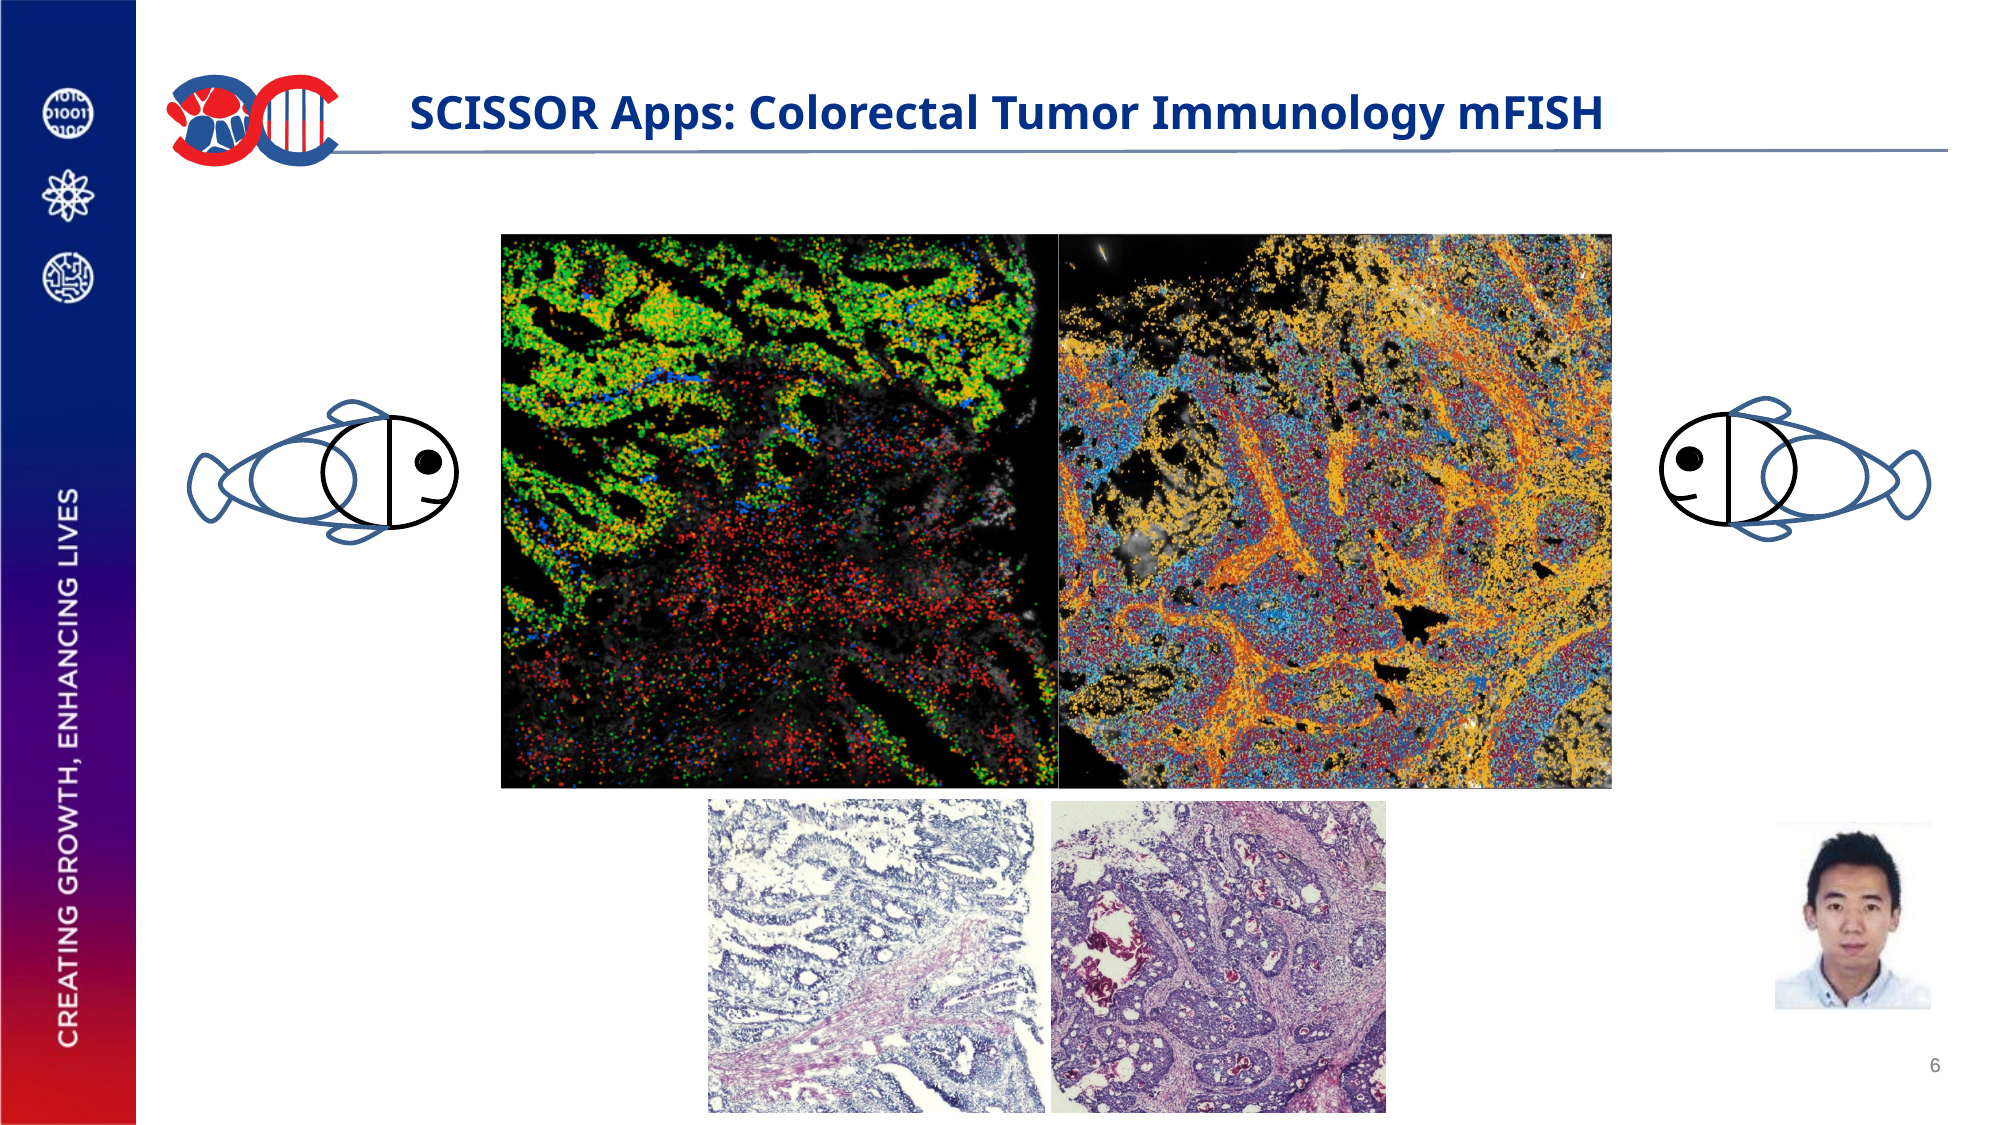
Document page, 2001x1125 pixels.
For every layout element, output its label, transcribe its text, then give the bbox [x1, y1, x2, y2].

picture [0, 0, 137, 1125]
picture [1775, 822, 1931, 1011]
text_box SCISSOR Apps: Colorectal Tumor Immunology mFISH [389, 74, 1981, 168]
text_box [500, 231, 1615, 1113]
text_box 6 [1619, 1034, 1961, 1095]
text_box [1661, 398, 1930, 540]
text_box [188, 401, 457, 543]
picture [708, 799, 1045, 1113]
picture [166, 70, 340, 169]
